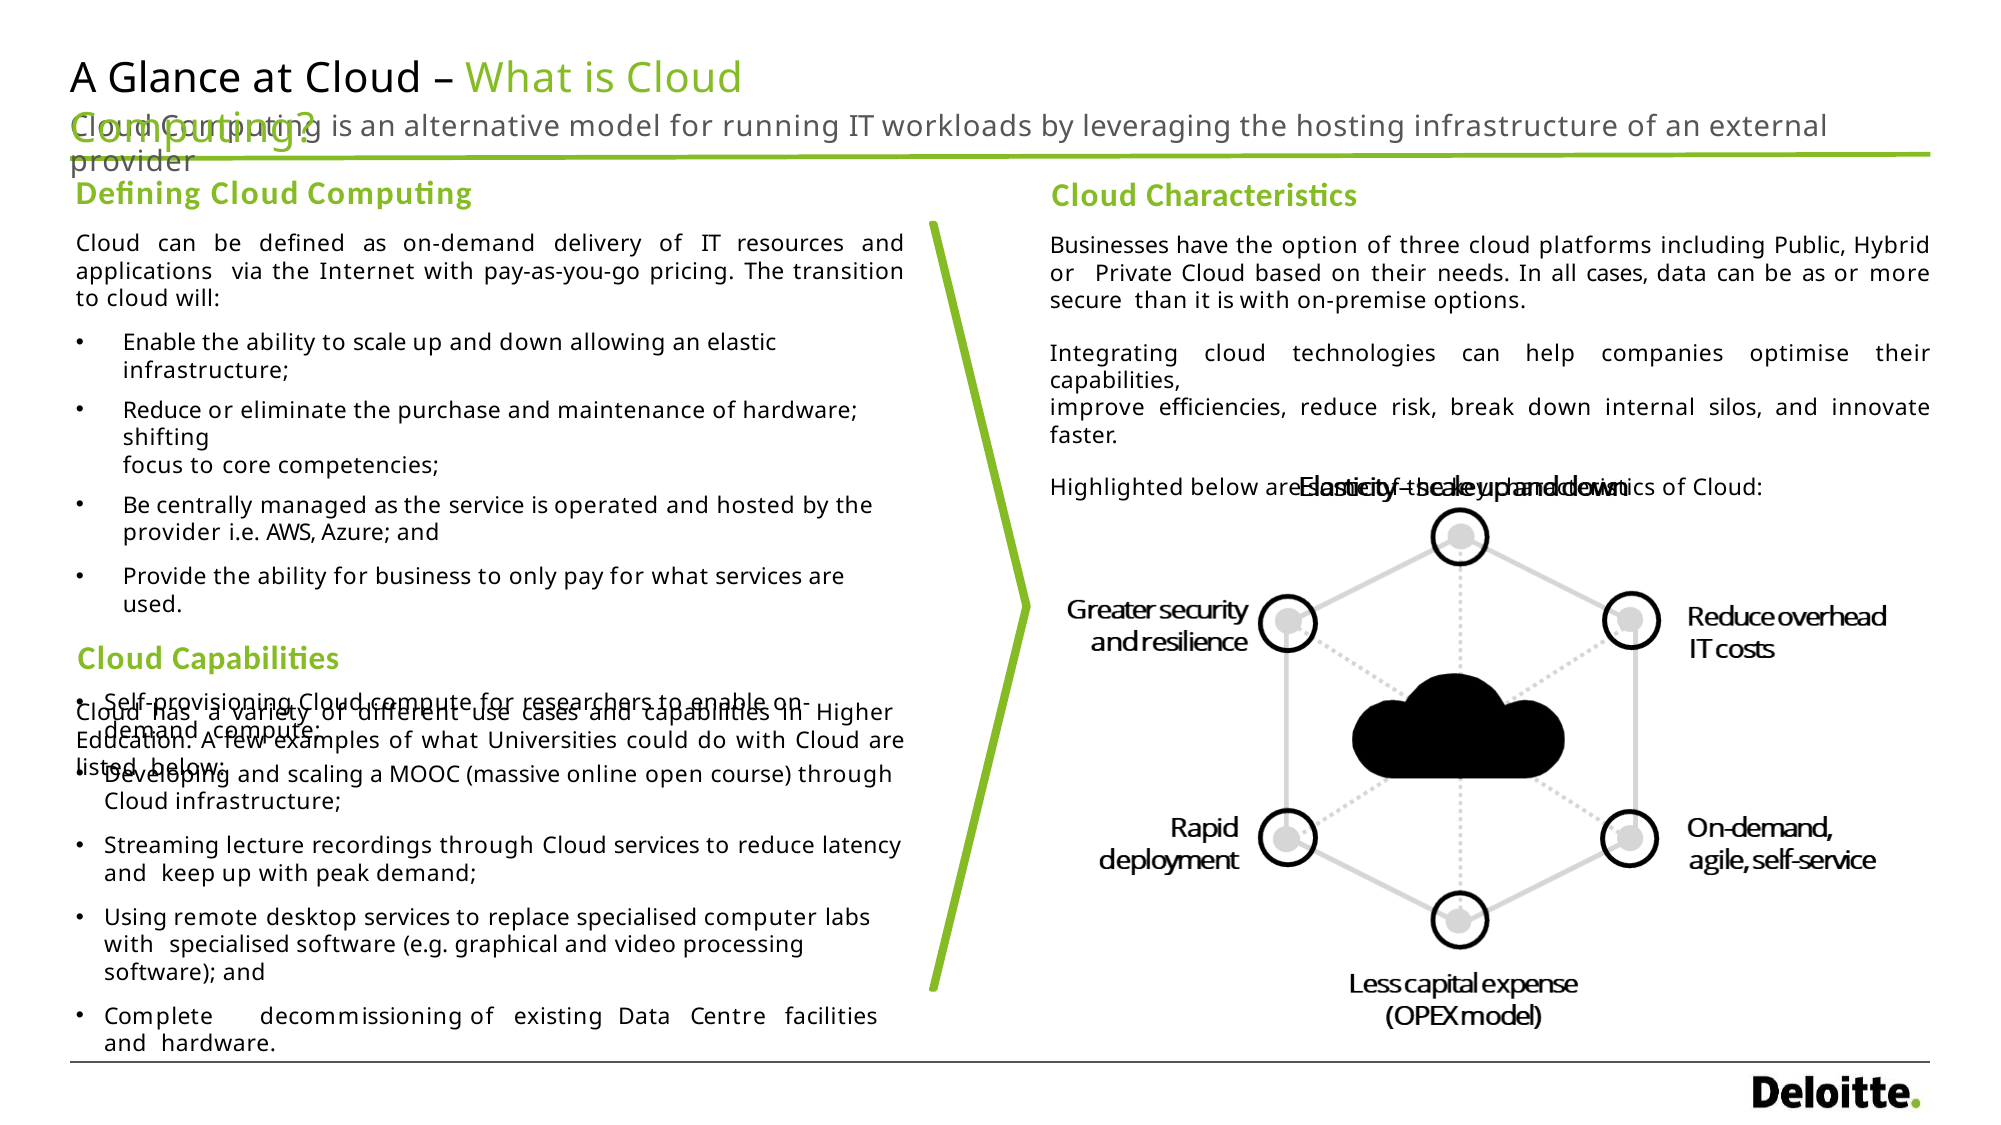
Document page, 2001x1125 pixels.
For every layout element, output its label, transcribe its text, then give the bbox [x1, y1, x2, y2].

title A Glance at Cloud – What is Cloud Computing? [67, 49, 969, 240]
text_box Cloud Characteristics Businesses have the option of three cloud platforms including Public, Hybrid or Private Cloud based on their needs. In all cases, data can be as or more secure than it is with on-premise options. Integrating cloud technologies can help companies optimise their capabilities, improve efficiencies, reduce risk, break down internal silos, and innovate faster. Highlighted below are some of the key characteristics of Cloud: [1047, 171, 1933, 501]
text_box Cloud Computing is an alternative model for running IT workloads by leveraging the hosting infrastructure of an external provider [969, 104, 1833, 177]
picture [1748, 1073, 1930, 1113]
text_box Self-provisioning Cloud compute for researchers to enable on-demand compute; Developing and scaling a MOOC (massive online open course) through Cloud infrastructure; Streaming lecture recordings through Cloud services to reduce latency and keep up with peak demand; Using remote desktop services to replace specialised computer labs with specialised software (e.g. graphical and video processing software); and Complete decommissioning of existing Data Centre facilities and hardware. [73, 685, 907, 1057]
picture [1067, 475, 1888, 1029]
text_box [928, 220, 1031, 993]
text_box Defining Cloud Computing Cloud can be defined as on-demand delivery of IT resources and applications via the Internet with pay-as-you-go pricing. The transition to cloud will: Enable the ability to scale up and down allowing an elastic infrastructure; Reduce or eliminate the purchase and maintenance of hardware; shifting focus to core competencies; Be centrally managed as the service is operated and hosted by the provider i.e. AWS, Azure; and Provide the ability for business to only pay for what services are used. Cloud Capabilities Cloud has a variety of different use cases and capabilities in Higher Education. A few examples of what Universities could do with Cloud are listed below: [73, 169, 907, 685]
